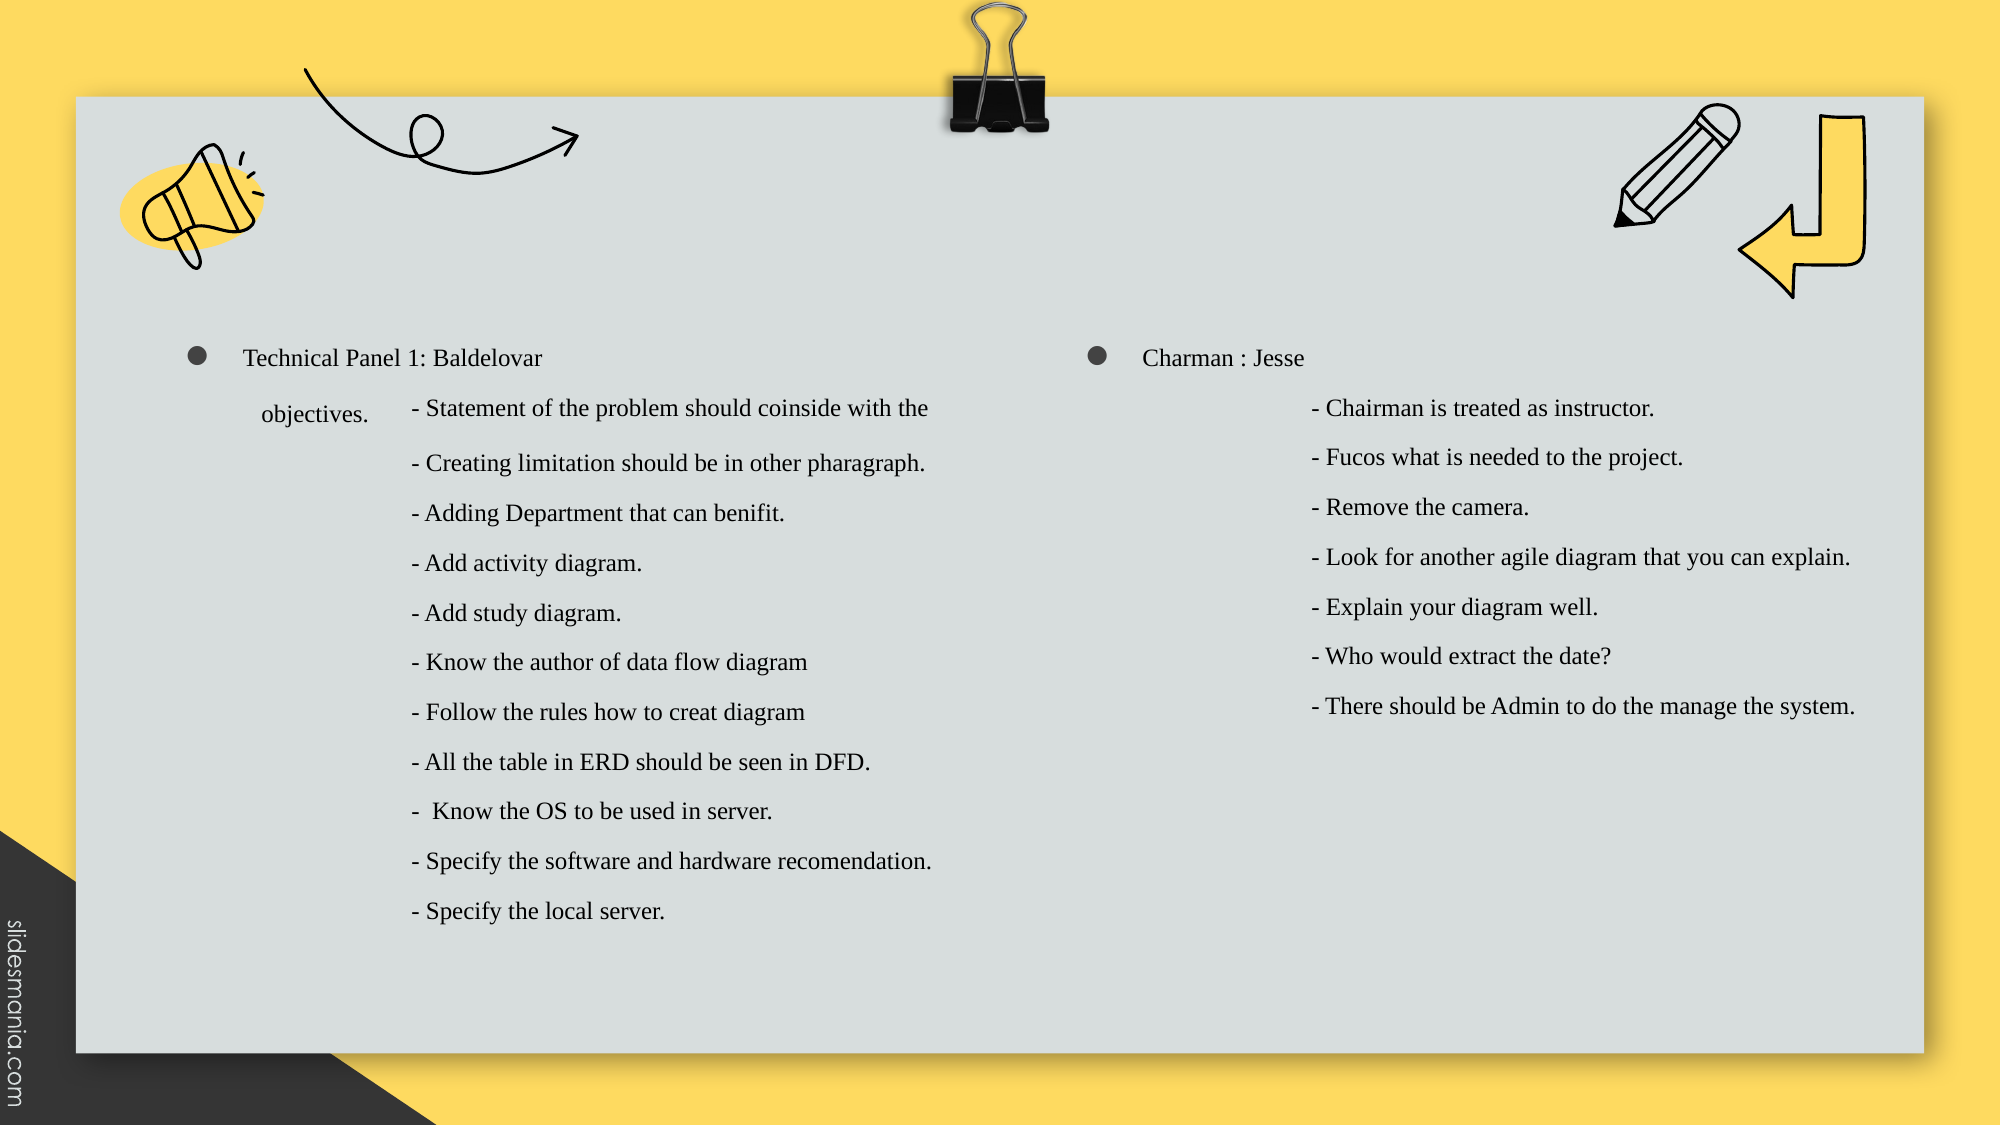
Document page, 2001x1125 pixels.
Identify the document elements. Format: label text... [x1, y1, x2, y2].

text_box Charman : Jesse - Chairman is treated as instructor. - Fucos what is needed to the project. - Remove the camera. - Look for another agile diagram that you can explain. - Explain your diagram well. - Who would extract the date? - There should be Admin to do the manage the system. [1066, 267, 1975, 1125]
list Technical Panel 1: Baldelovar - Statement of the problem should coinside with the objectives. - Creating limitation should be in other pharagraph. - Adding Department that can benifit. - Add activity diagram. - Add study diagram. - Know the author of data flow diagram - Follow the rules how to creat diagram - All the table in ERD should be seen in DFD. - Know the OS to be used in server. - Specify the software and hardware recomendation. - Specify the local server. [166, 267, 1001, 1125]
picture [845, 0, 1154, 147]
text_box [307, 61, 576, 176]
